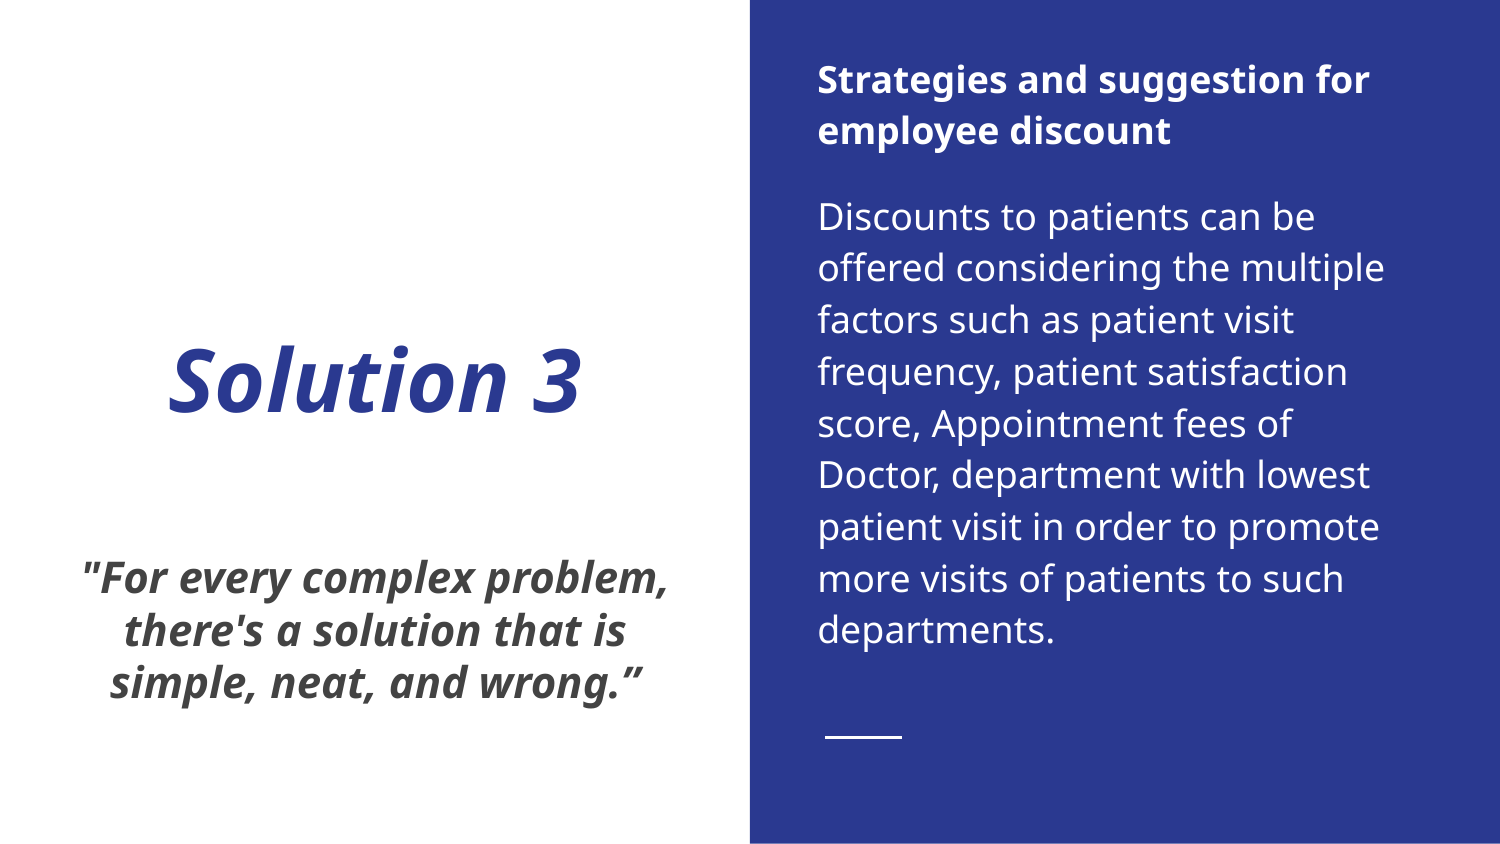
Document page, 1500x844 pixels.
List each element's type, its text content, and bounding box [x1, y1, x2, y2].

subtitle "For every complex problem, there's a solution that is simple, neat, and wrong.” [43, 535, 708, 744]
title Solution 3 [43, 188, 708, 446]
list Strategies and suggestion for employee discount Discounts to patients can be offered considering the multiple factors such as patient visit frequency, patient satisfaction score, Appointment fees of Doctor, department with lowest patient visit in order to promote more visits of patients to such departments. [802, 56, 1432, 815]
